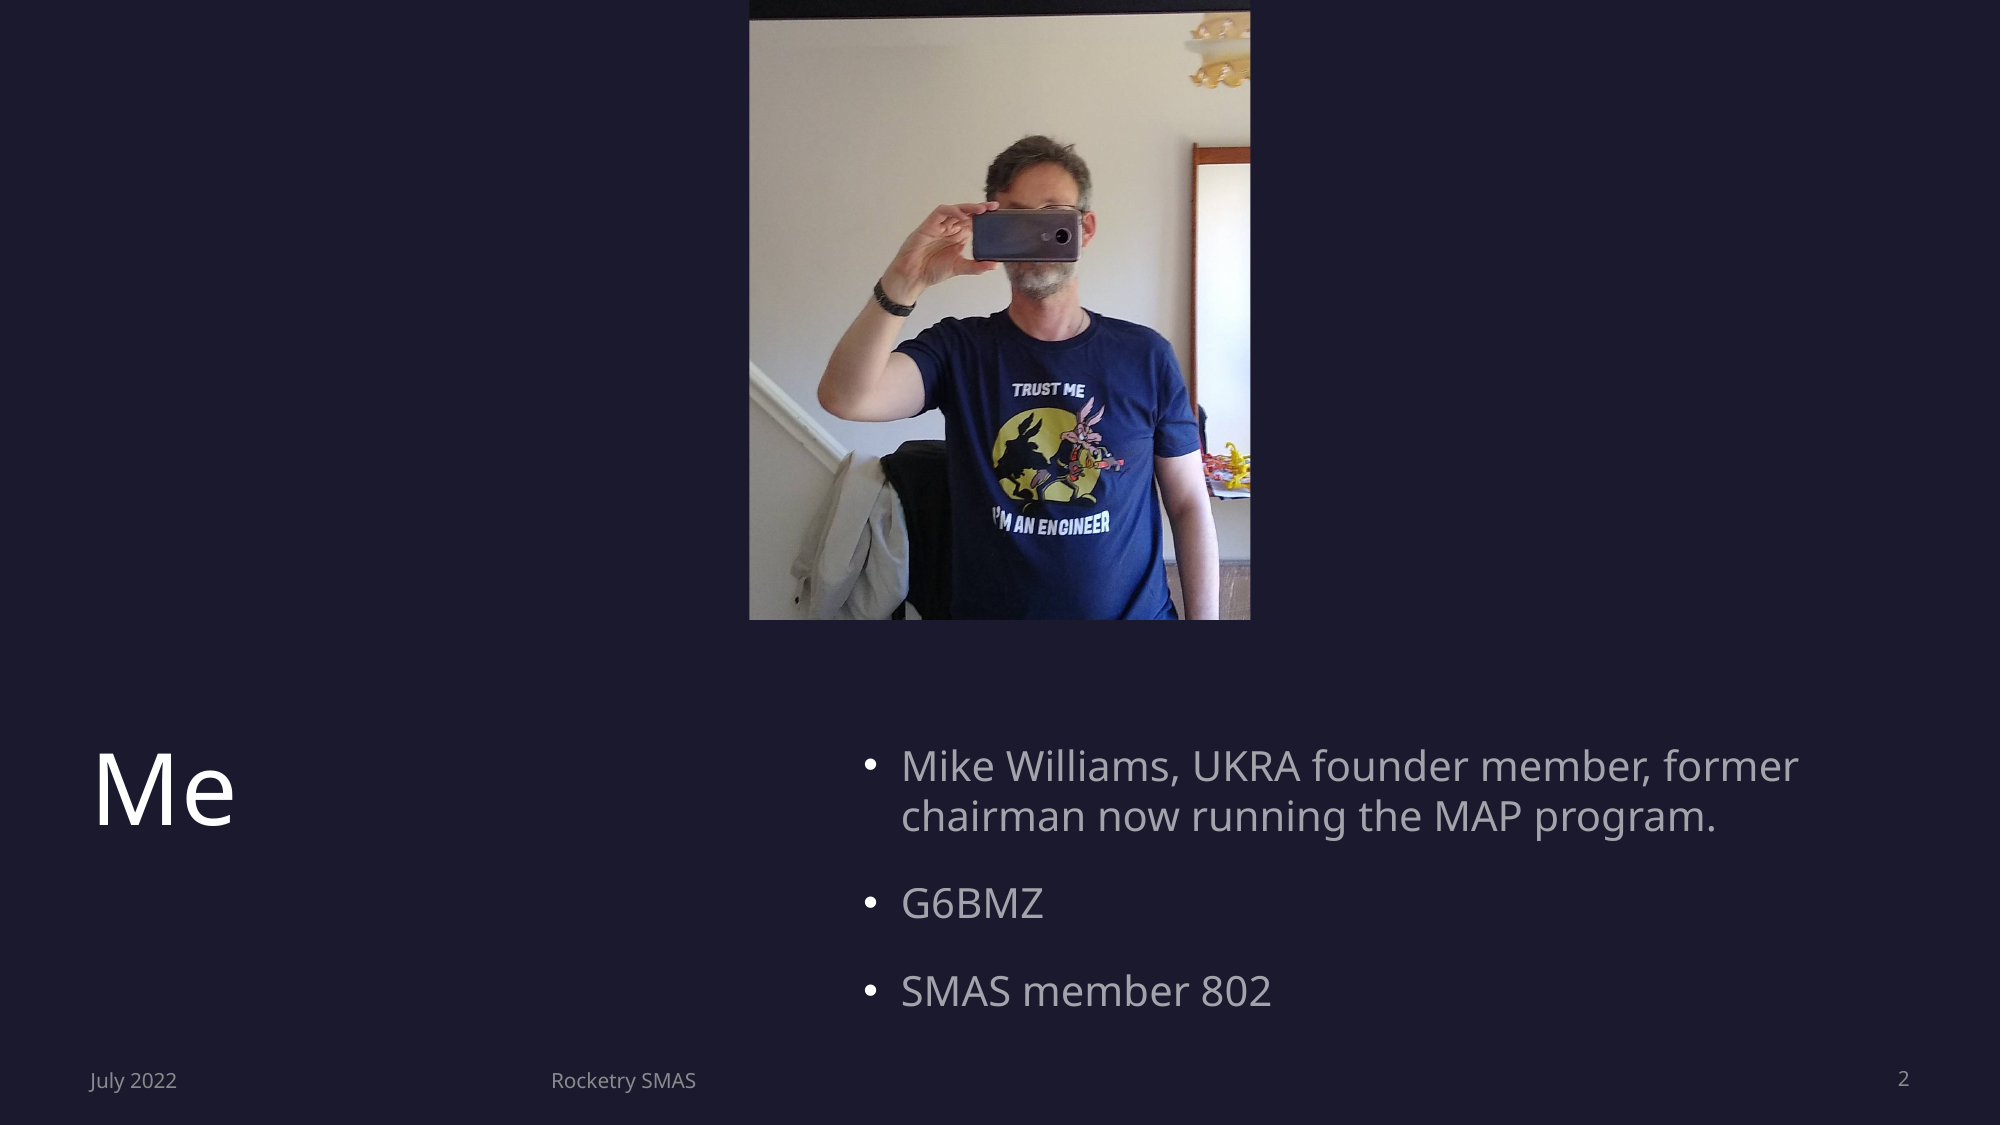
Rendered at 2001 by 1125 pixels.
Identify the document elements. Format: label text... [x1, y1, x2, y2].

slide_number 2 [1632, 1067, 1910, 1093]
title Me [90, 739, 829, 996]
list Mike Williams, UKRA founder member, former chairman now running the MAP program. G6BMZ SMAS member 802 [863, 739, 1884, 1068]
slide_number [90, 1067, 522, 1093]
footer Rocketry SMAS [551, 1067, 1598, 1093]
picture [749, 0, 1251, 620]
